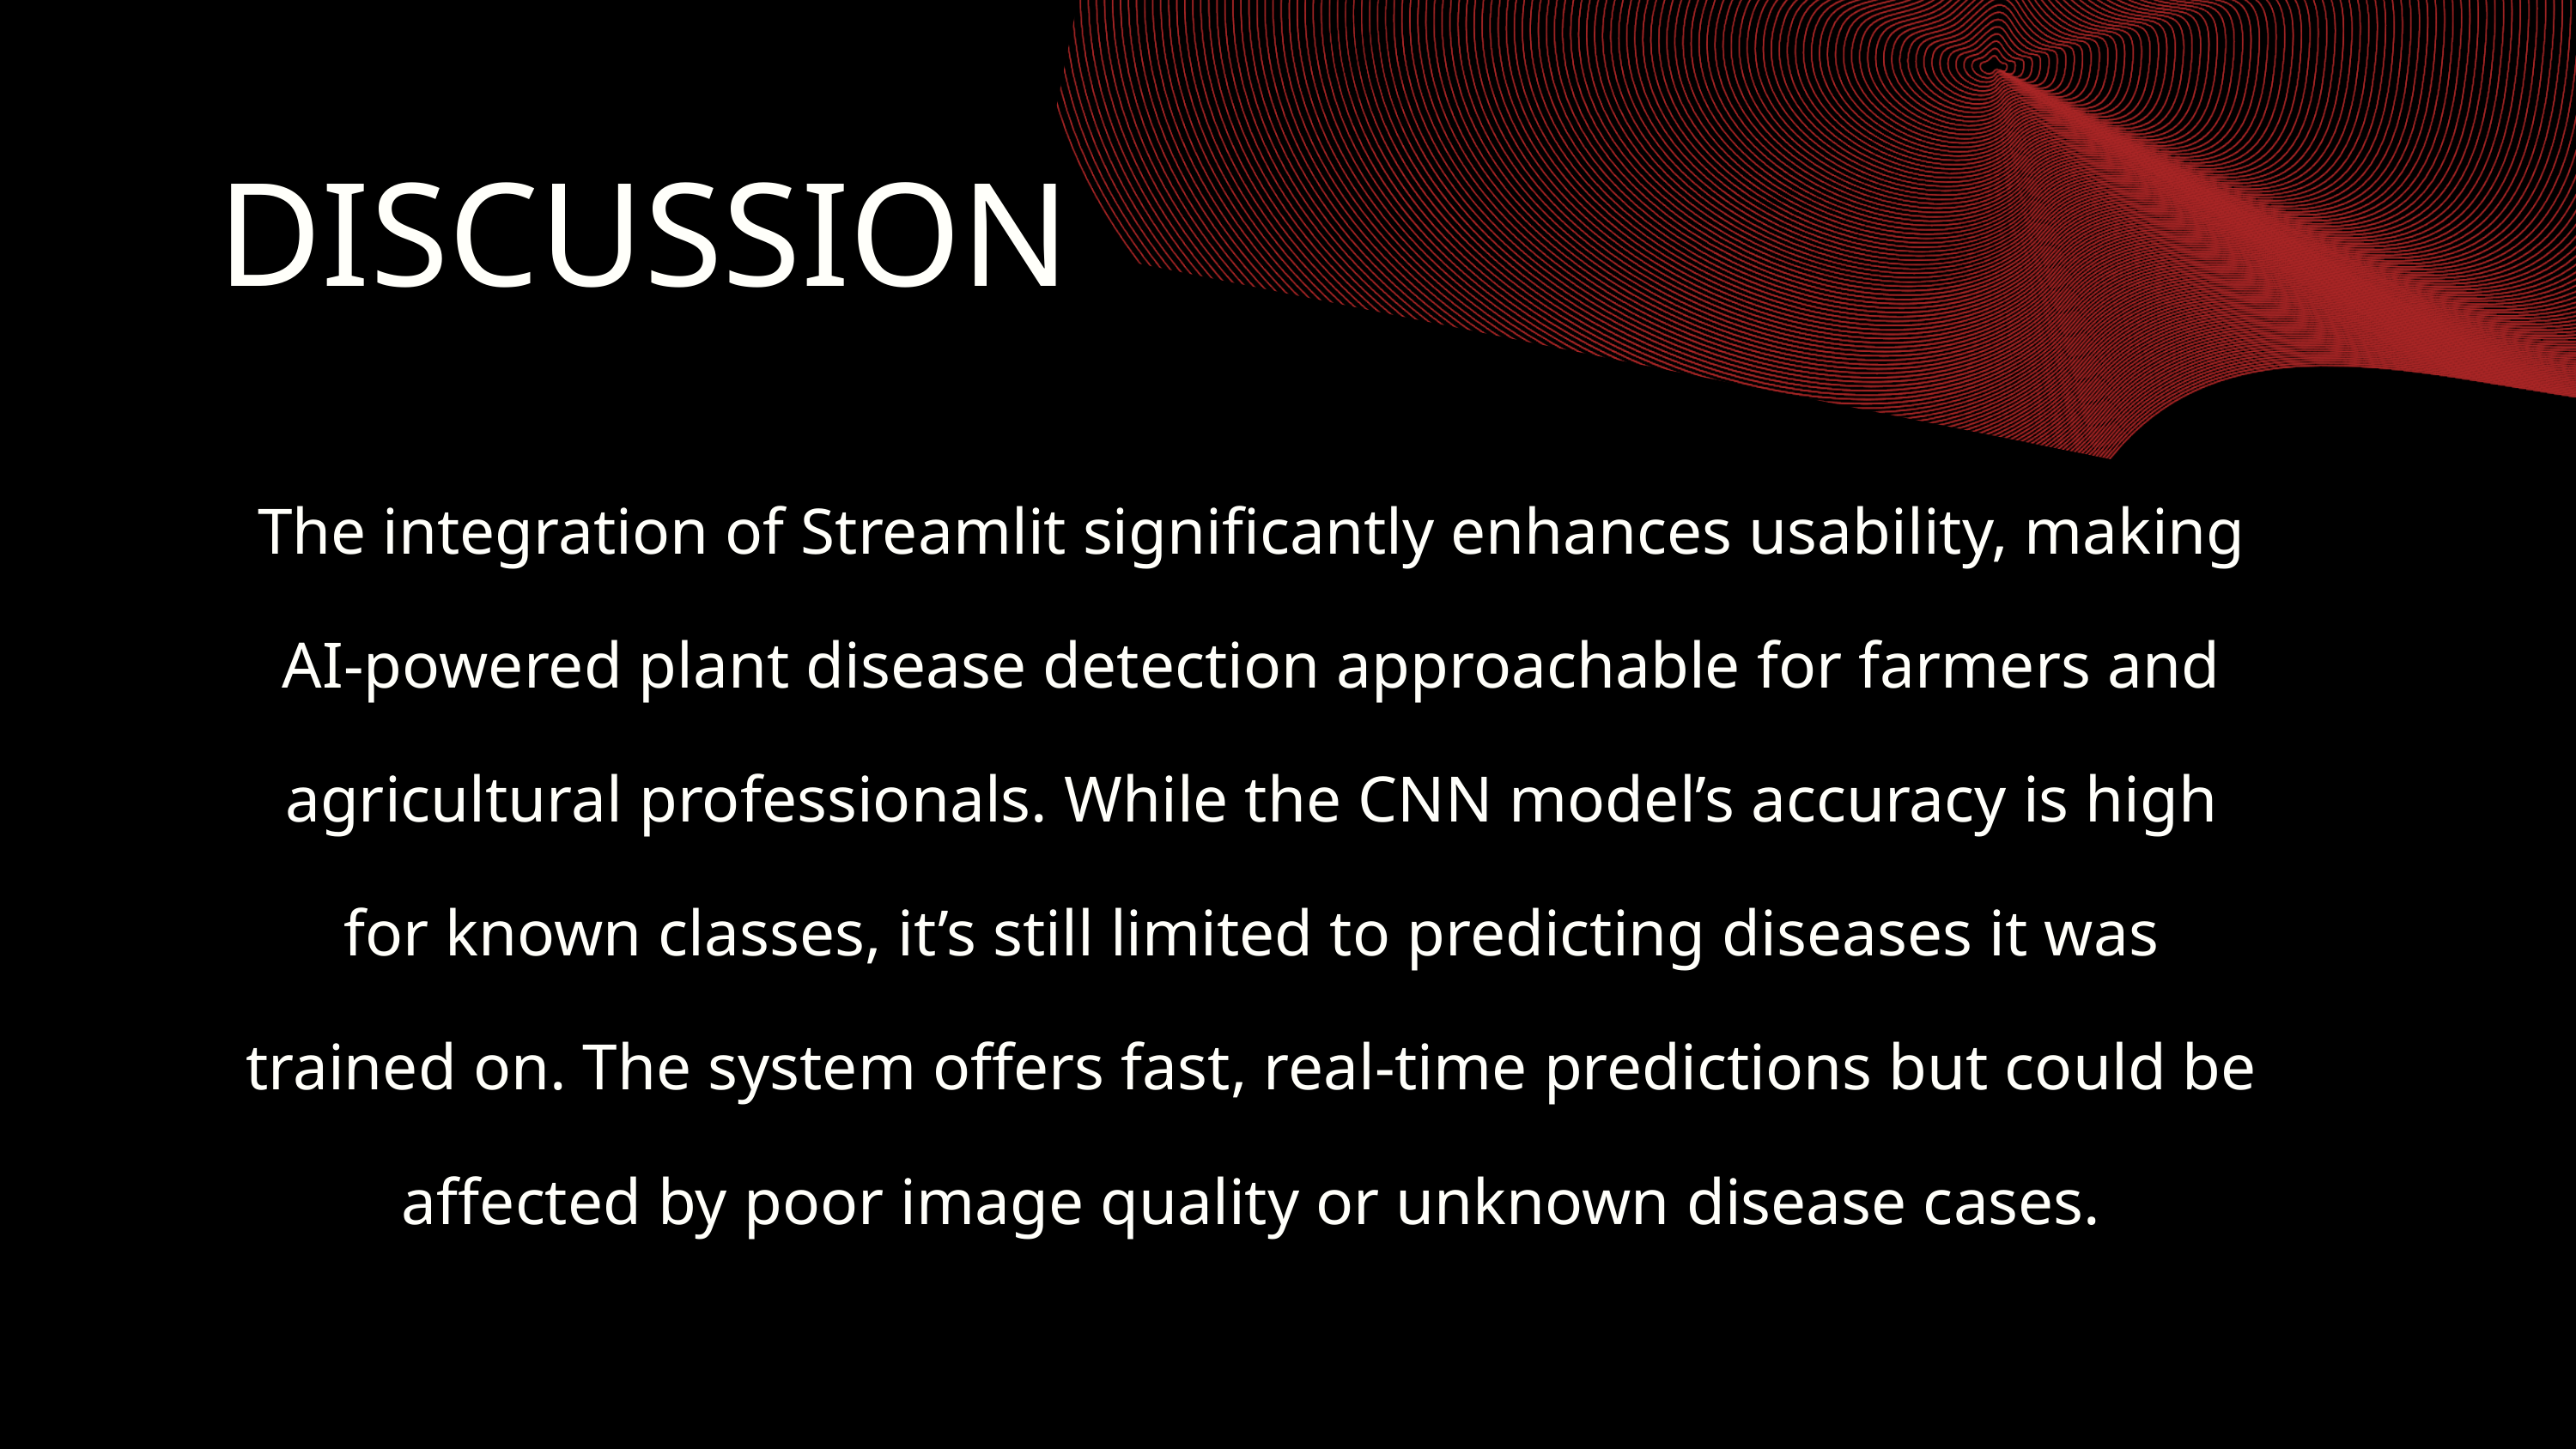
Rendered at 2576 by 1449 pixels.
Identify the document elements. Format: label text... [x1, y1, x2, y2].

text_box DISCUSSION [0, 99, 1288, 316]
text_box The integration of Streamlit significantly enhances usability, making AI-powered plant disease detection approachable for farmers and agricultural professionals. While the CNN model’s accuracy is high for known classes, it’s still limited to predicting diseases it was trained on. The system offers fast, real-time predictions but could be affected by poor image quality or unknown disease cases. [236, 433, 2268, 1237]
text_box [1058, 0, 2576, 554]
